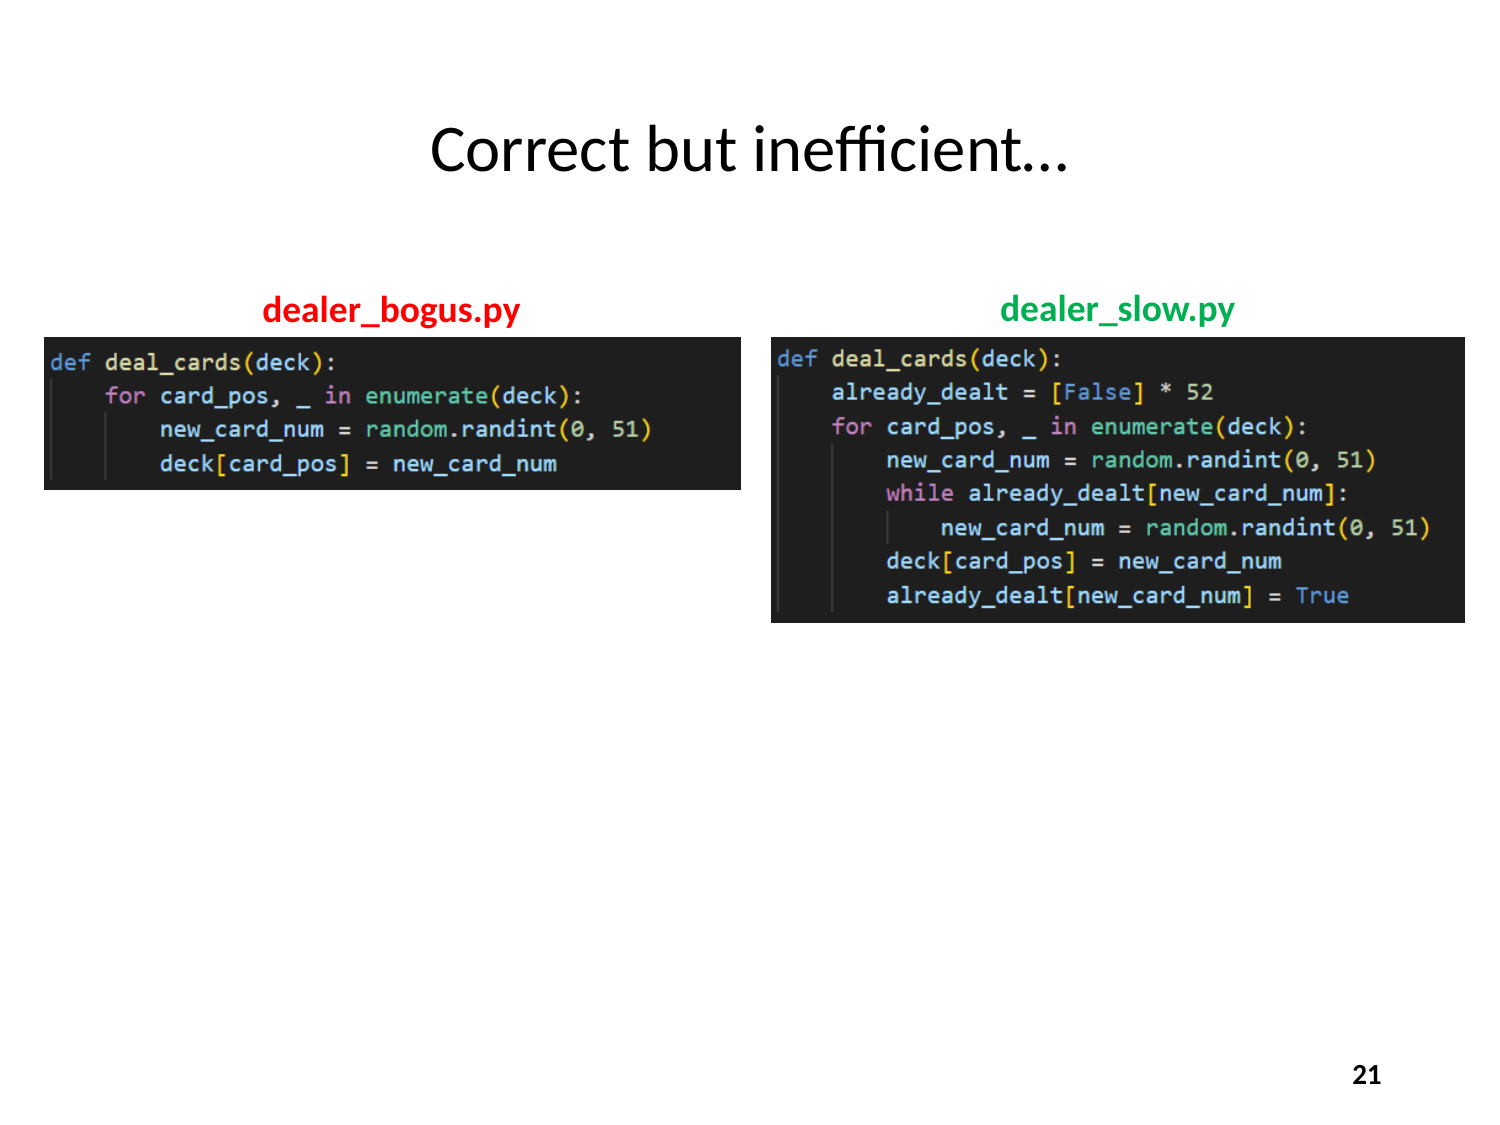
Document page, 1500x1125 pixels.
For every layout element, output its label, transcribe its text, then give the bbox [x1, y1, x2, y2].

title Correct but inefficient… [103, 59, 1397, 241]
text_box dealer_bogus.py [44, 277, 739, 337]
picture [771, 337, 1465, 623]
picture [44, 337, 741, 491]
slide_number 21 [1059, 1042, 1397, 1103]
text_box dealer_slow.py [771, 276, 1465, 337]
